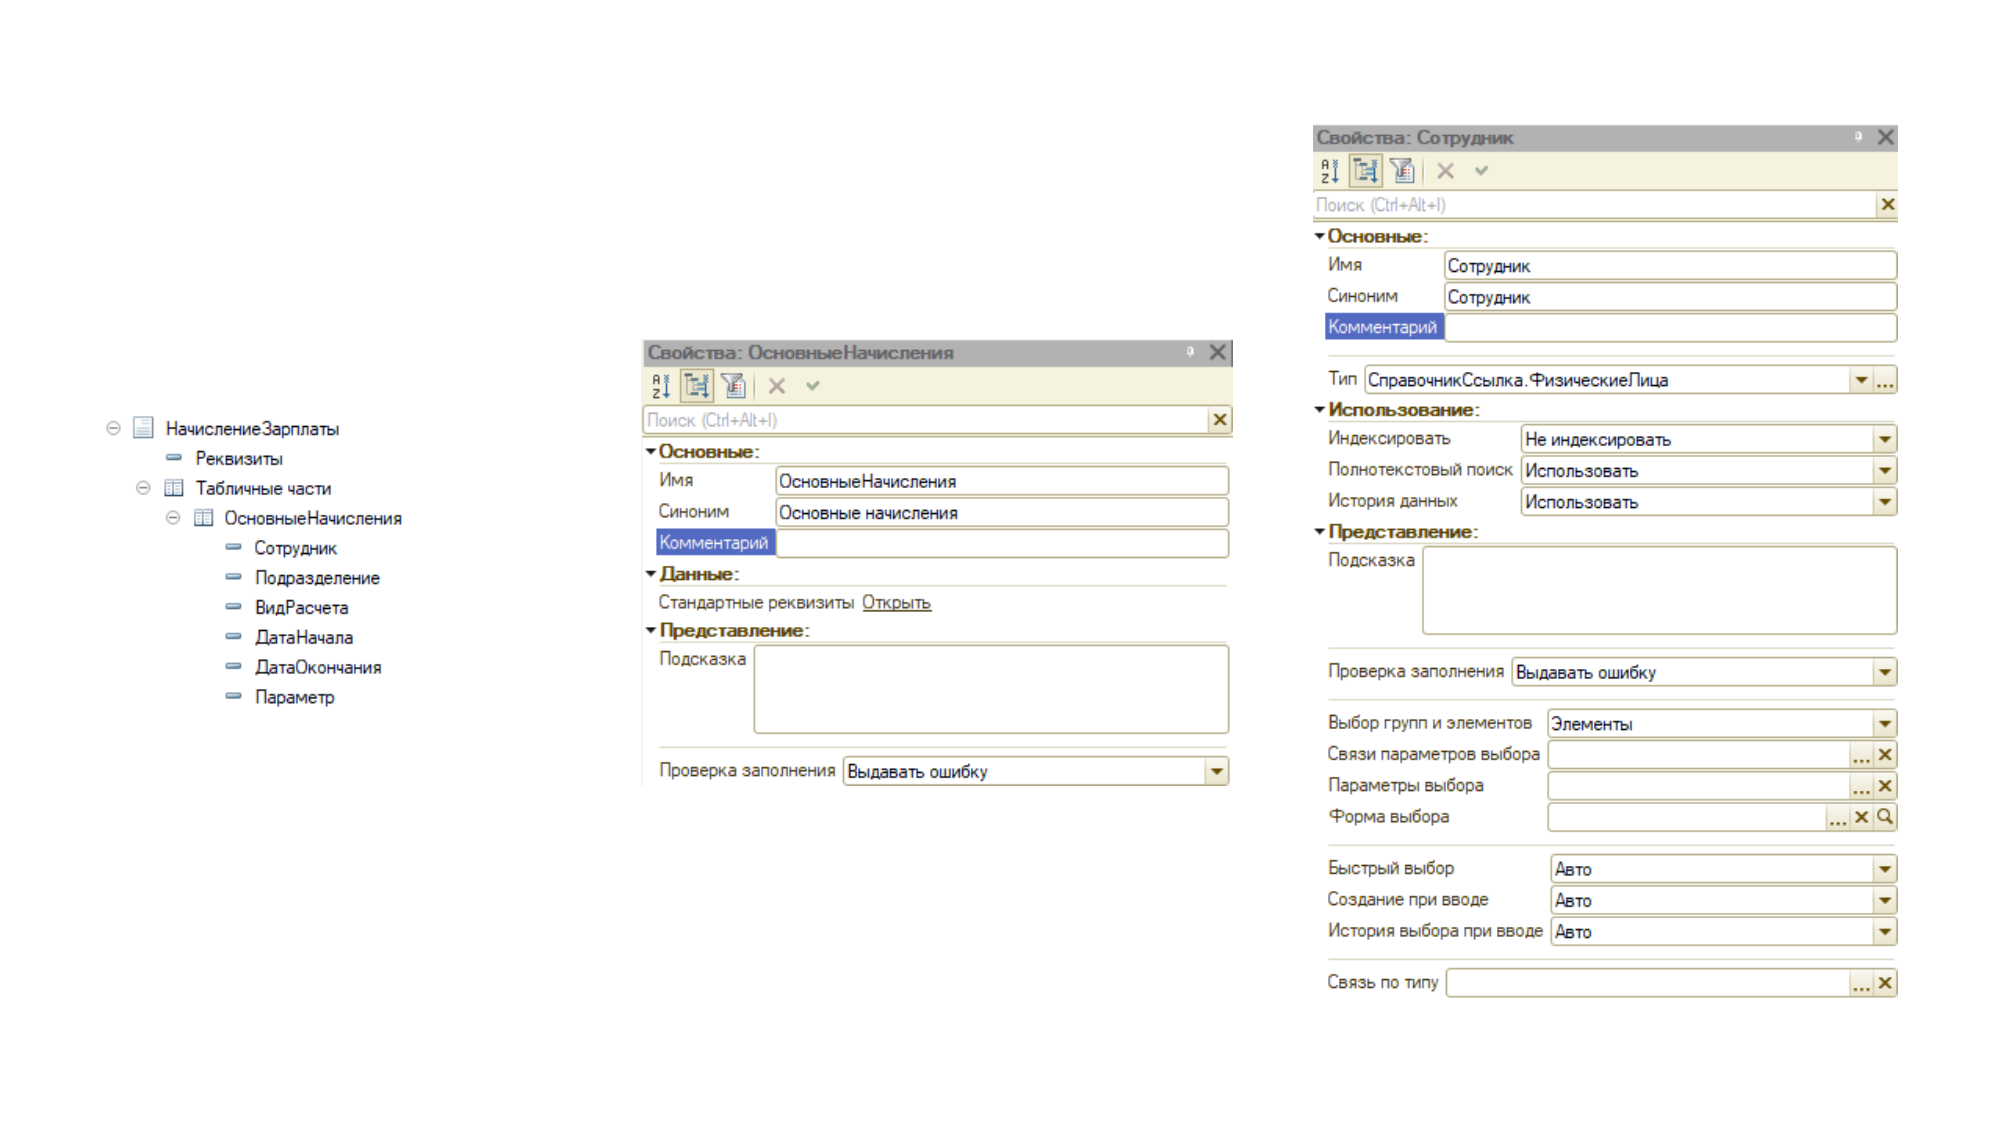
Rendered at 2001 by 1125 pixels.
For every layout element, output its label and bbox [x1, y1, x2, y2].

picture [641, 339, 1233, 786]
picture [1313, 124, 1898, 1001]
picture [102, 415, 414, 710]
